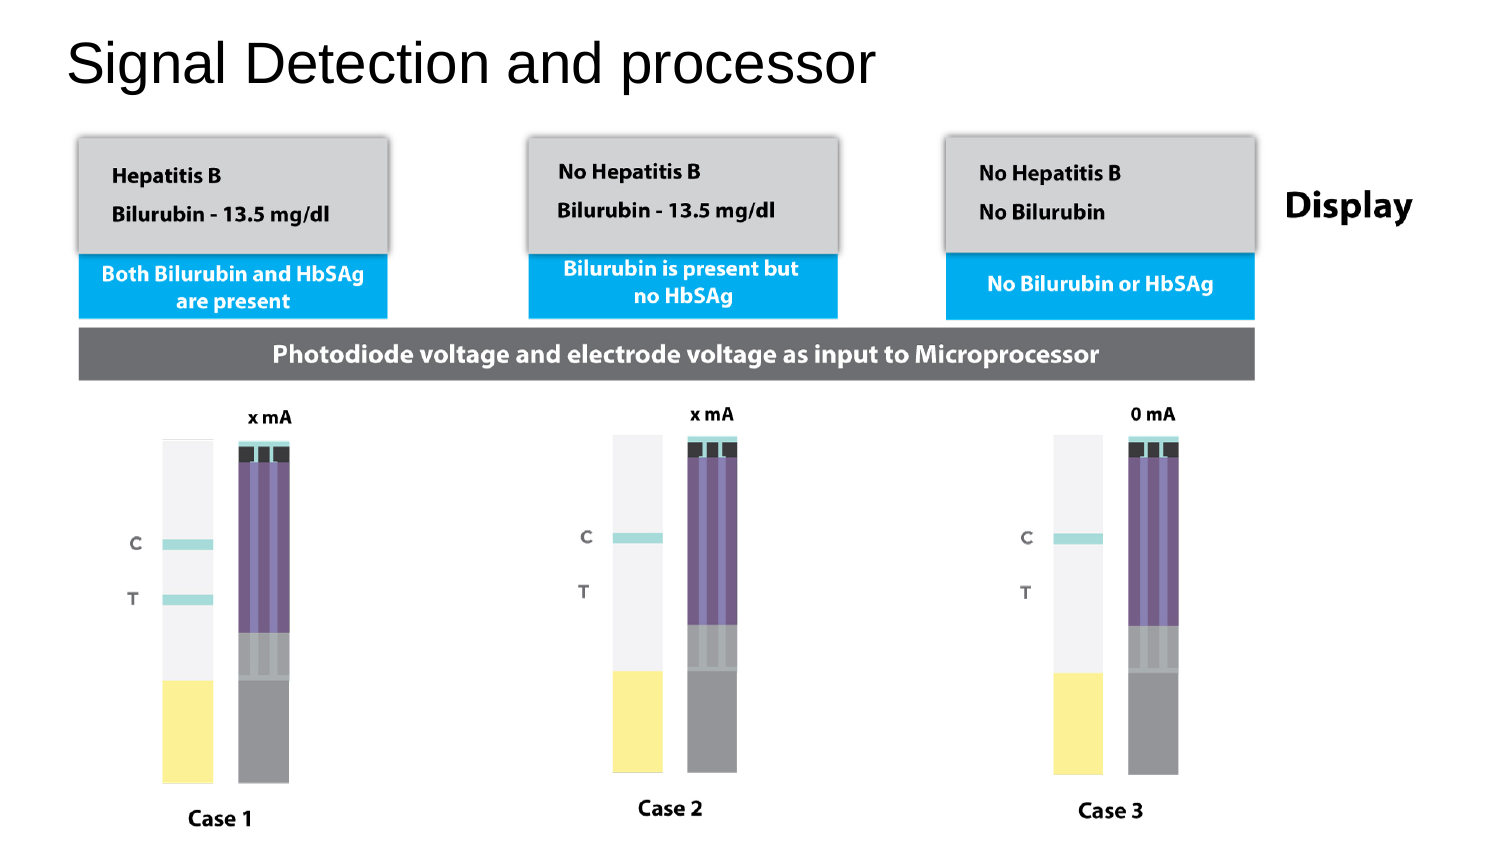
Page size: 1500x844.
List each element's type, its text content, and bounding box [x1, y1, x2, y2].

picture [62, 113, 1438, 844]
title Signal Detection and processor [51, 9, 1449, 104]
